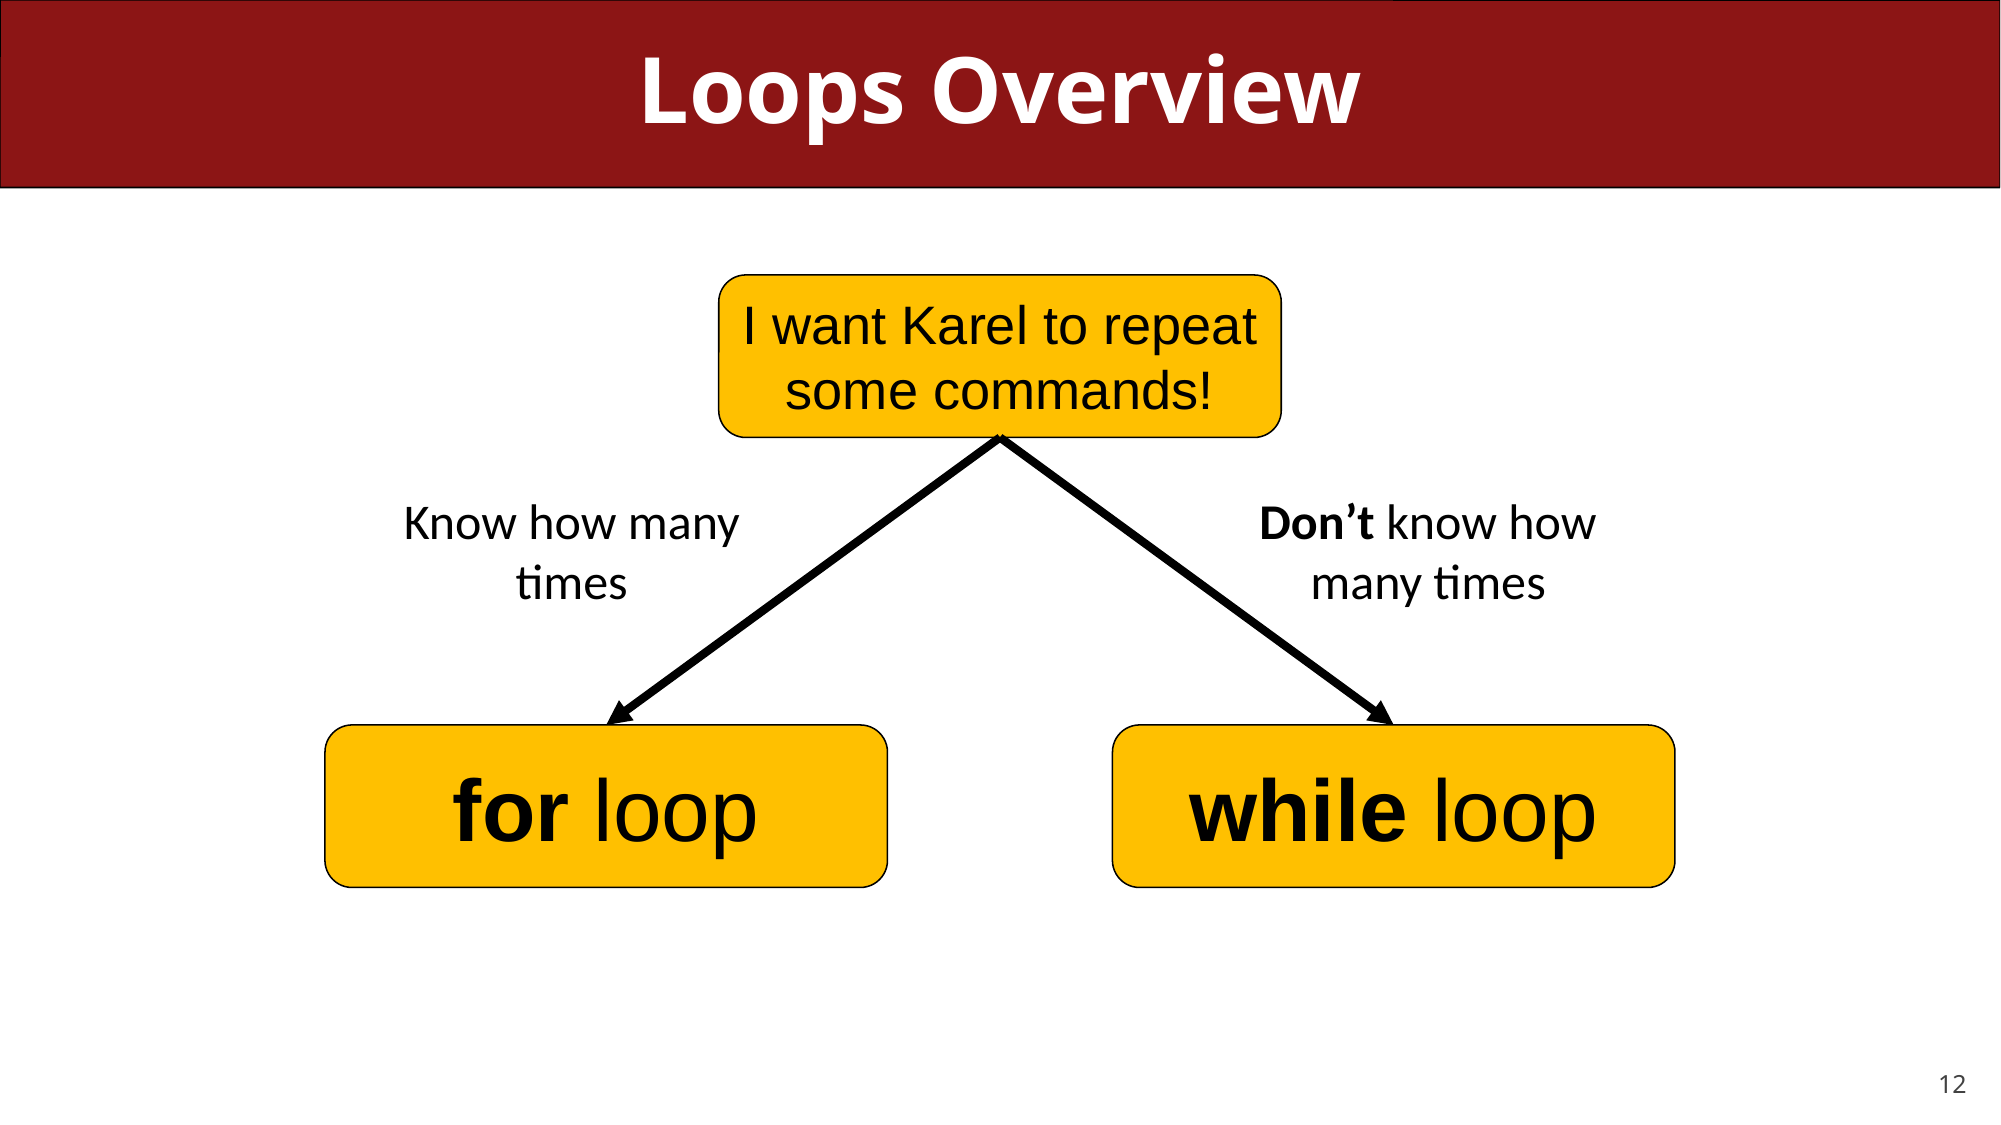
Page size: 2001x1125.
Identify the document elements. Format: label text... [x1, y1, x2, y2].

text_box while loop [1112, 724, 1675, 888]
title Loops Overview [75, 0, 1925, 188]
text_box for loop [324, 724, 888, 888]
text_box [999, 437, 1394, 725]
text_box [606, 437, 999, 725]
text_box Don’t know how many times [1394, 482, 1625, 617]
text_box I want Karel to repeat some commands! [718, 274, 1282, 437]
text_box Know how many times [374, 482, 606, 617]
